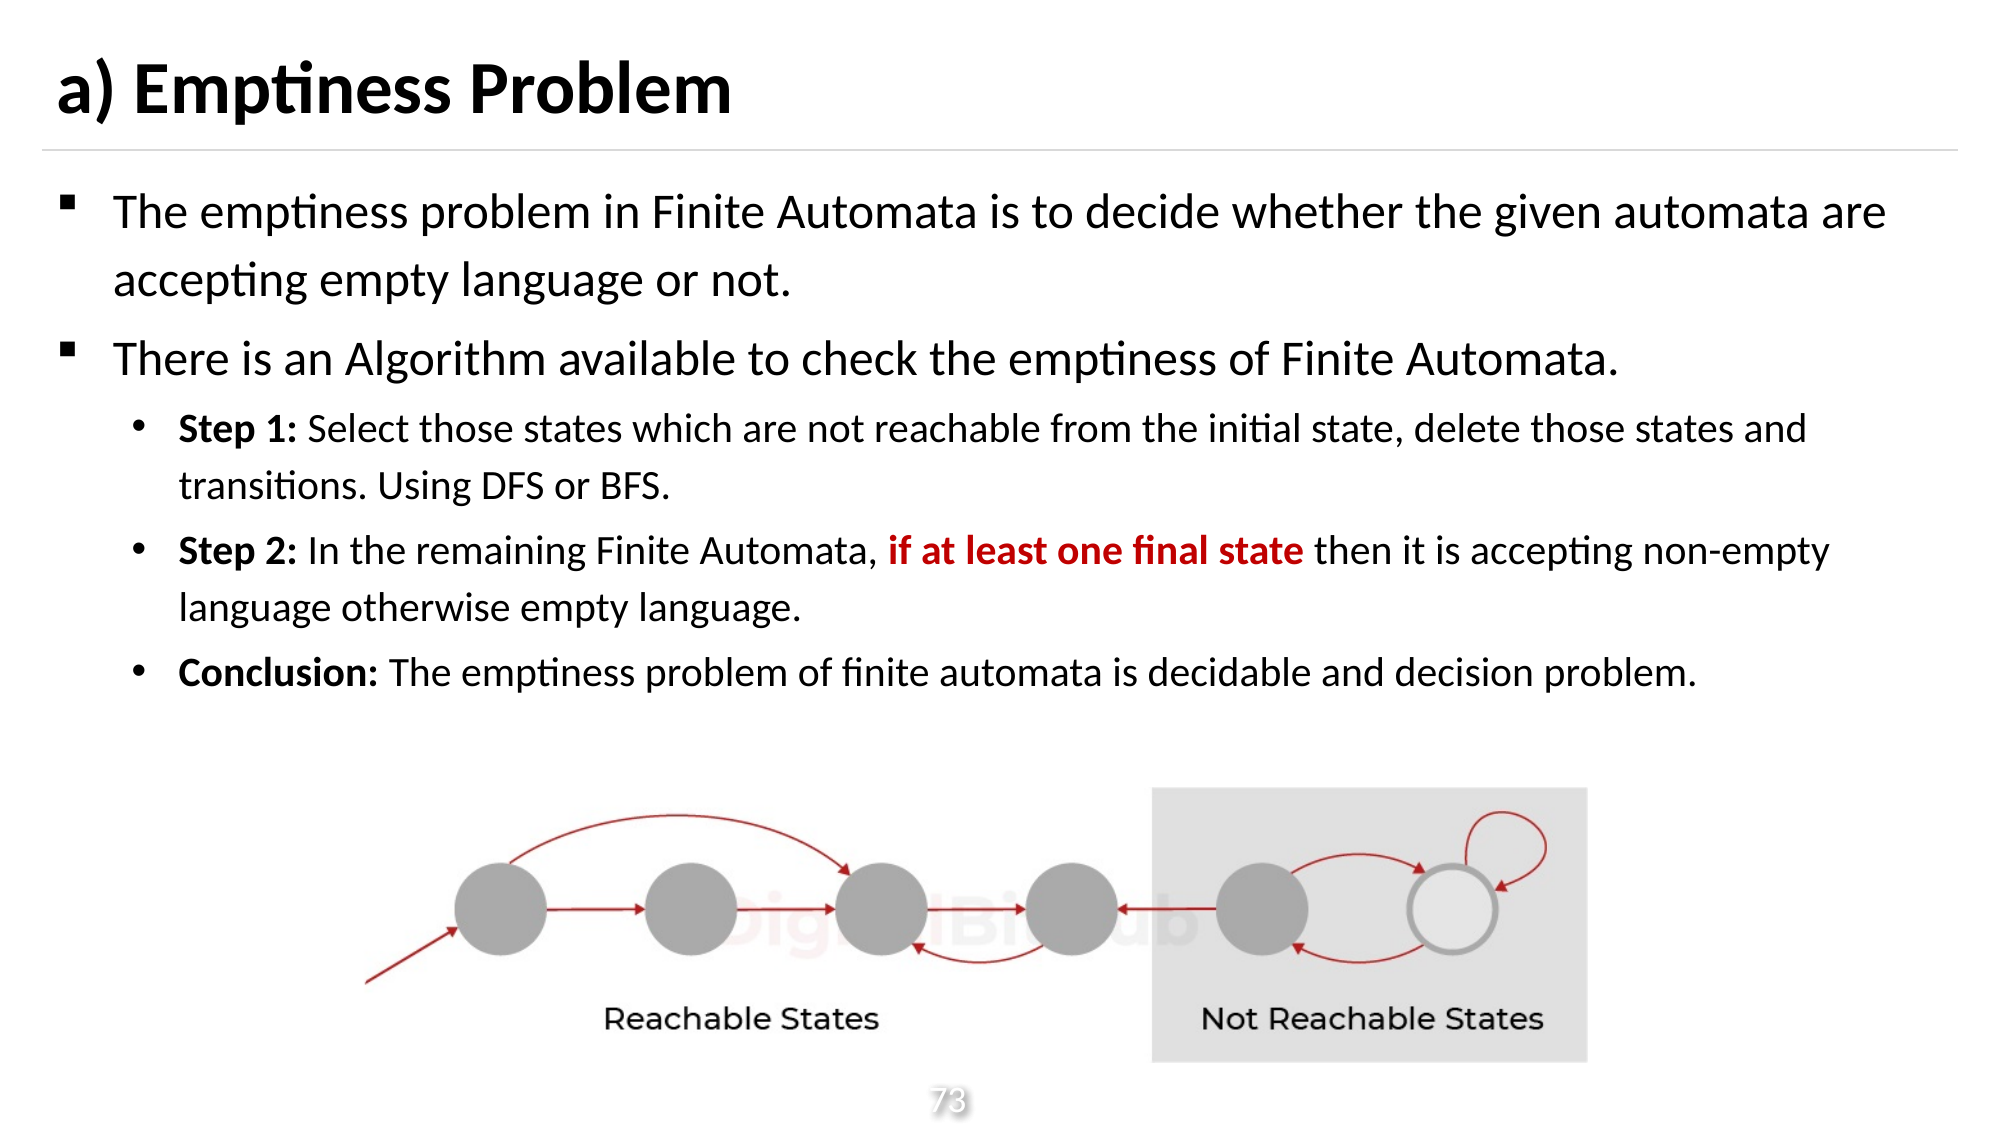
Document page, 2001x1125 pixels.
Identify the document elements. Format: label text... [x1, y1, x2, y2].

picture [324, 786, 1588, 1063]
title a) Emptiness Problem [41, 17, 1959, 150]
list The emptiness problem in Finite Automata is to decide whether the given automata are accepting empty language or not. There is an Algorithm available to check the emptiness of Finite Automata. Step 1: Select those states which are not reachable from the initial state, delete those states and transitions. Using DFS or BFS. Step 2: In the remaining Finite Automata, if at least one final state then it is accepting non-empty language otherwise empty language. Conclusion: The emptiness problem of finite automata is decidable and decision problem. [41, 162, 1959, 1038]
